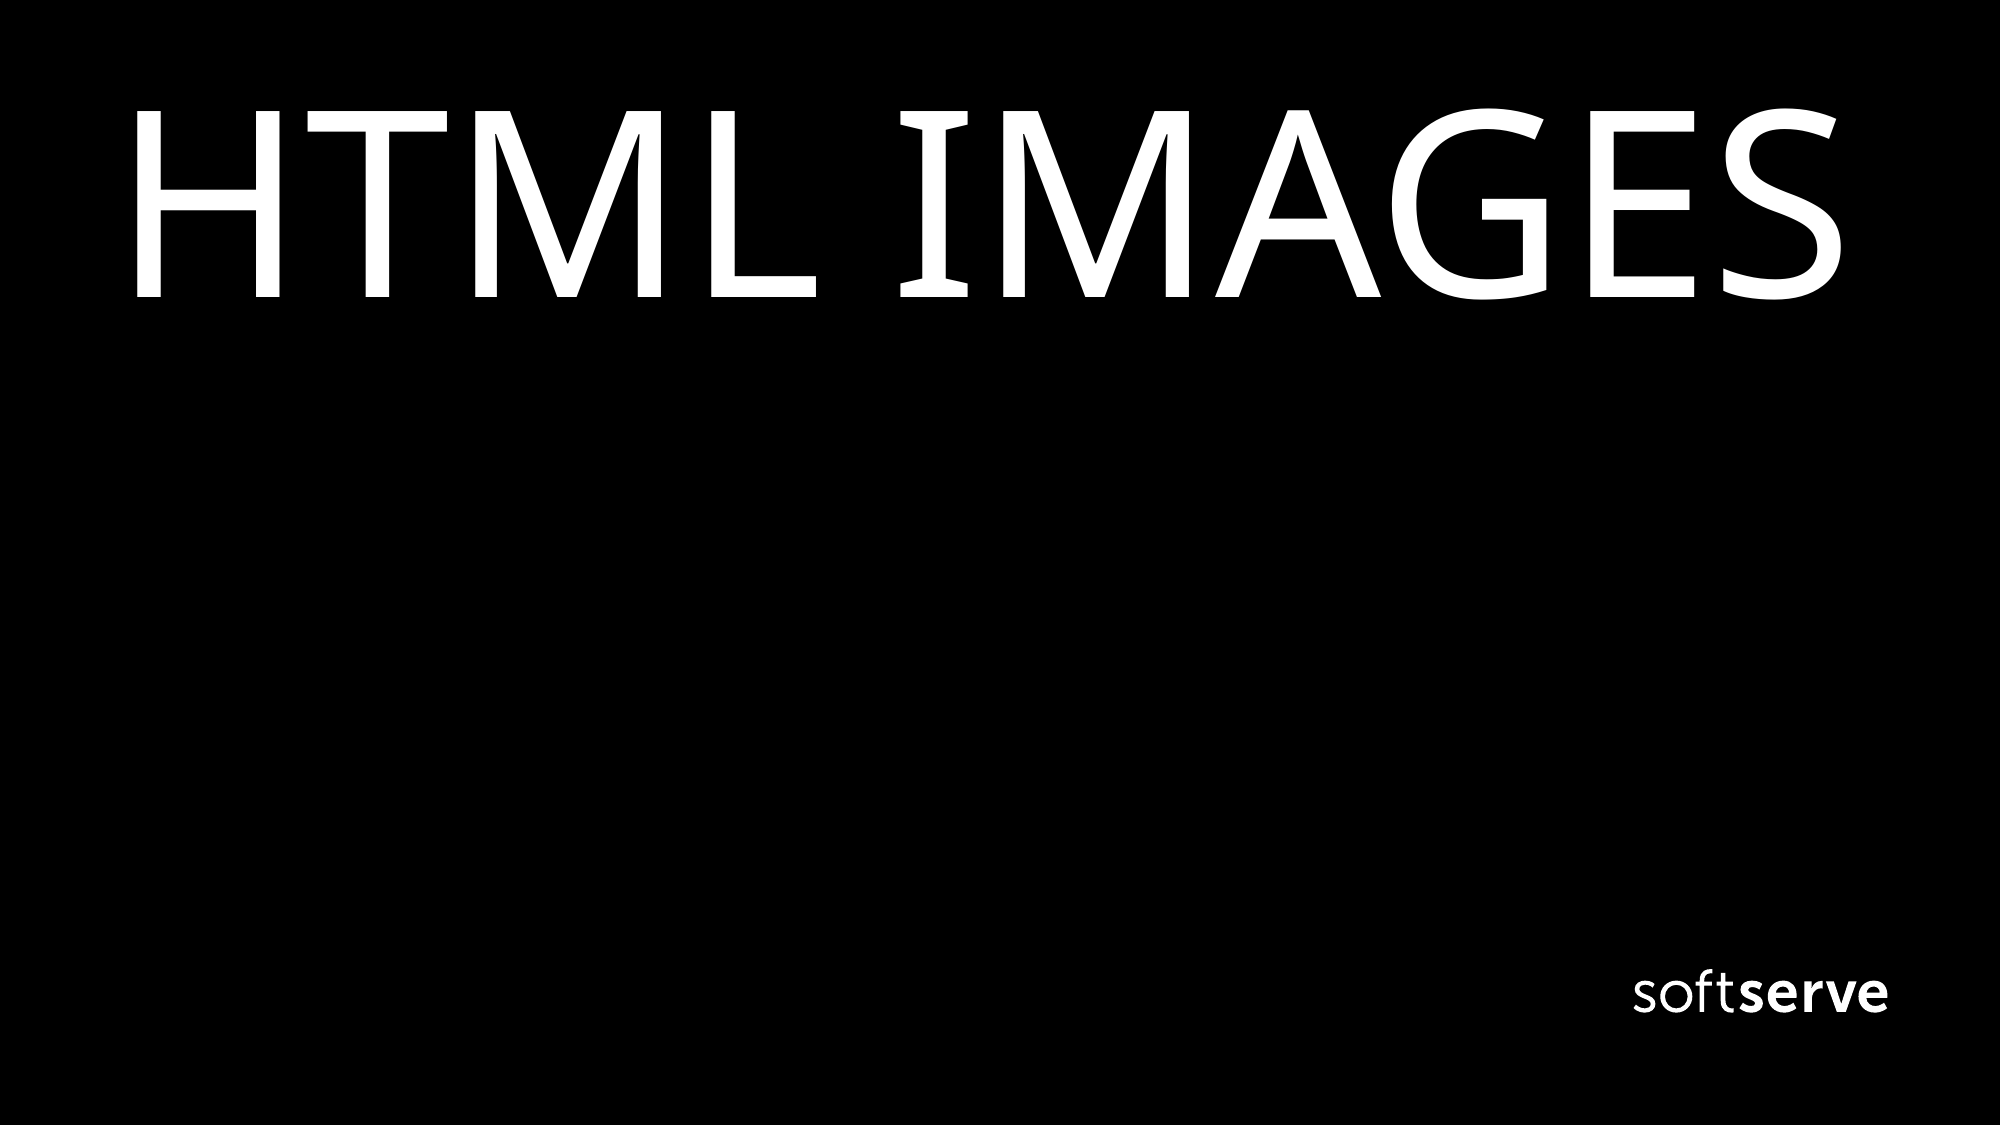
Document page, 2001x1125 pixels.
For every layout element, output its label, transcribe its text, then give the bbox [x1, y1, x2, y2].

title HTML IMAGES [112, 112, 1888, 900]
